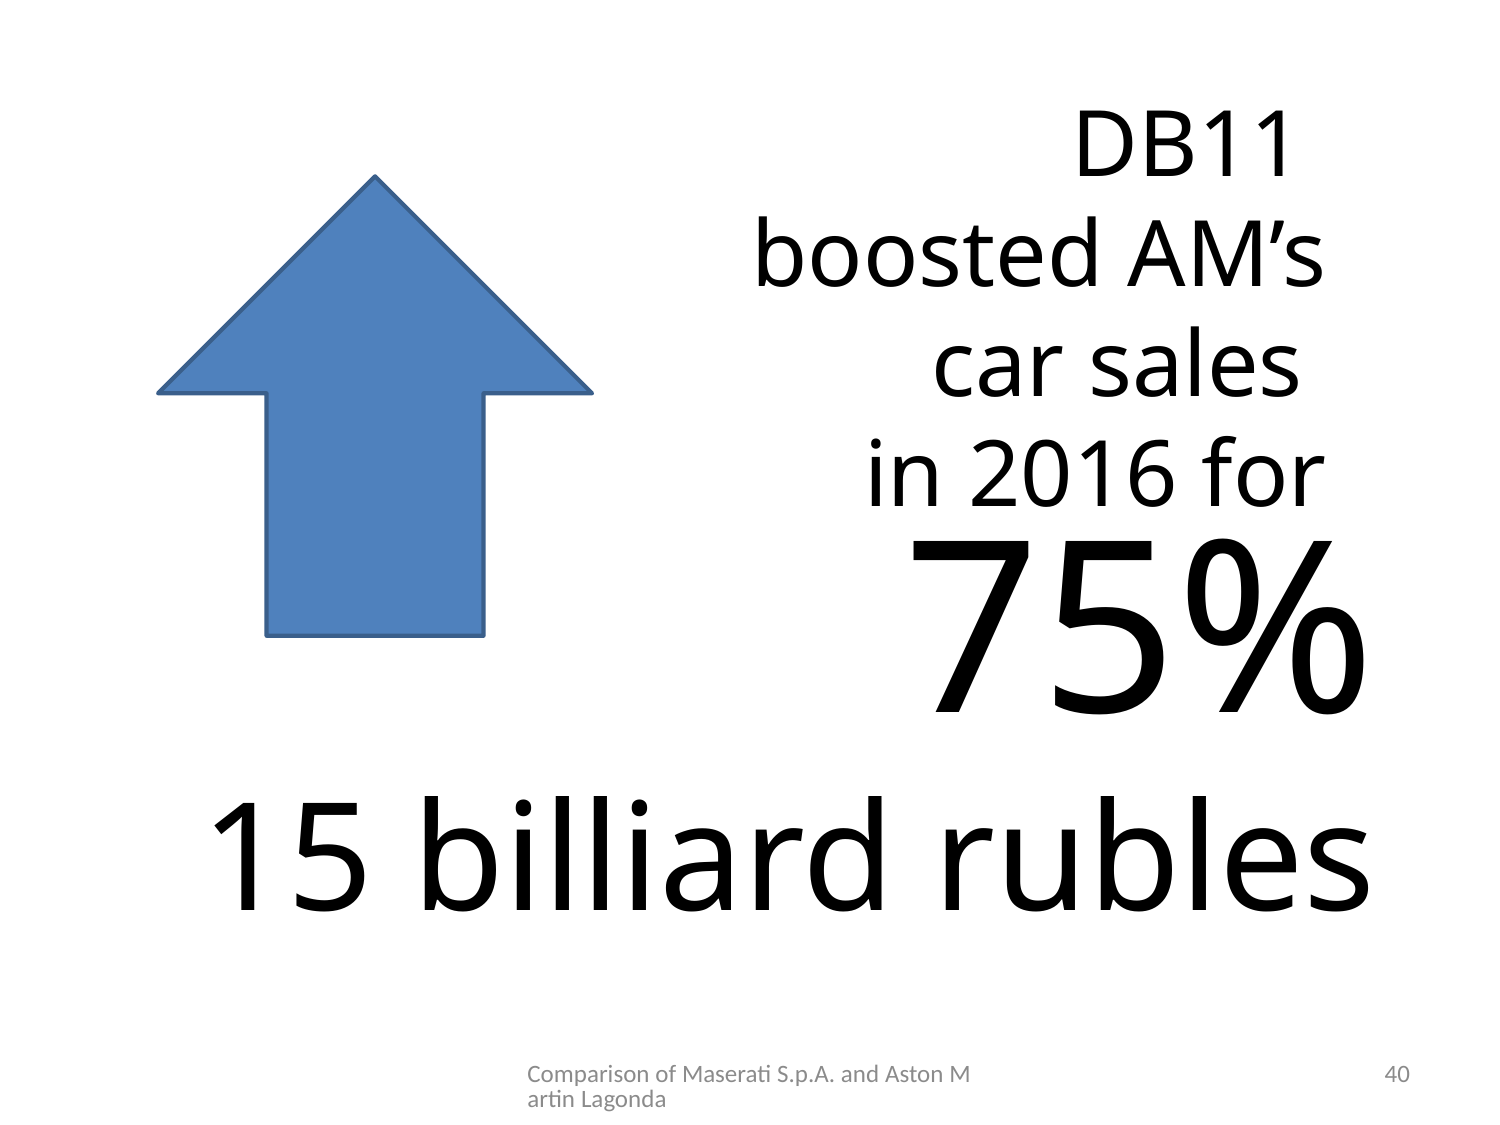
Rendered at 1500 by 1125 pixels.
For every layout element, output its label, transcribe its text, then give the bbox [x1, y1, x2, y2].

footer Comparison of Maserati S.p.A. and Aston Martin Lagonda [512, 1042, 988, 1103]
slide_number 40 [1074, 1042, 1425, 1103]
text_box 75% 15 billiard rubles [186, 466, 1391, 949]
text_box [156, 174, 594, 638]
text_box DB11 boosted AM’s car sales in 2016 for [633, 77, 1342, 532]
